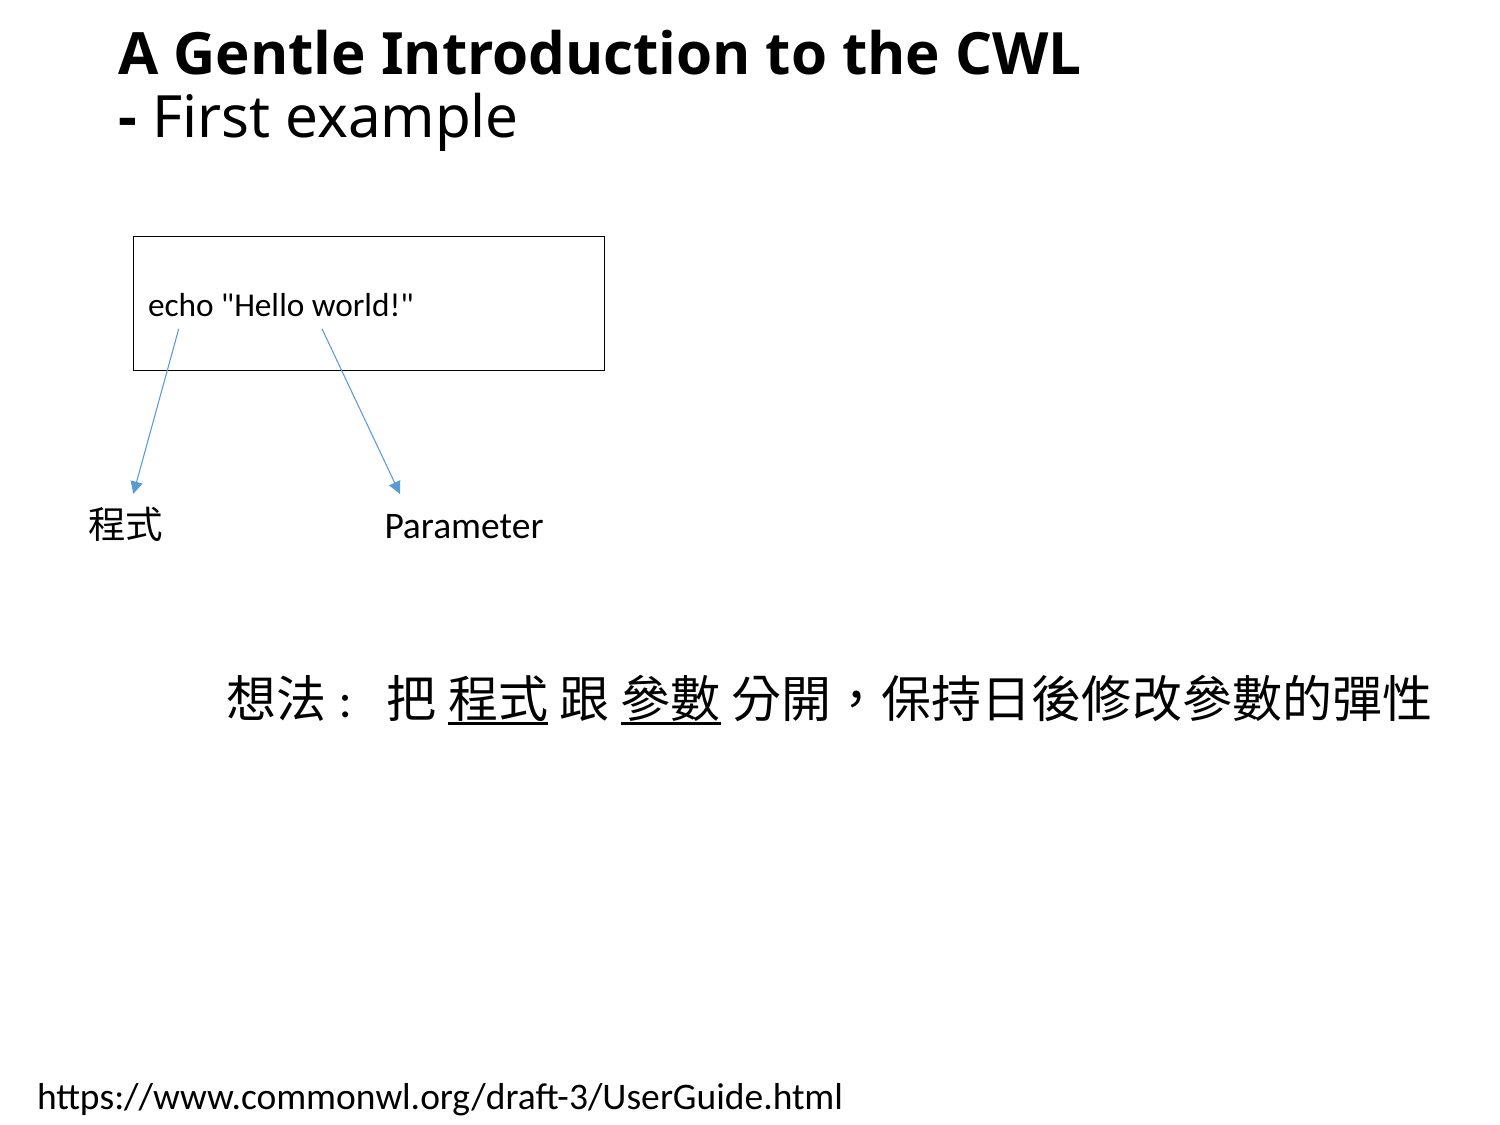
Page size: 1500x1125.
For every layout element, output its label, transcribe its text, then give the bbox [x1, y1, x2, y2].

text_box Parameter [369, 493, 559, 554]
text_box 想法: 把 程式 跟 參數 分開，保持日後修改參數的彈性 [212, 660, 1447, 736]
text_box https://www.commonwl.org/draft-3/UserGuide.html [22, 1064, 939, 1125]
text_box echo "Hello world!" [133, 236, 605, 371]
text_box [321, 328, 400, 494]
title A Gentle Introduction to the CWL - First example [103, 26, 1397, 148]
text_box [133, 328, 179, 494]
text_box 程式 [73, 493, 178, 554]
